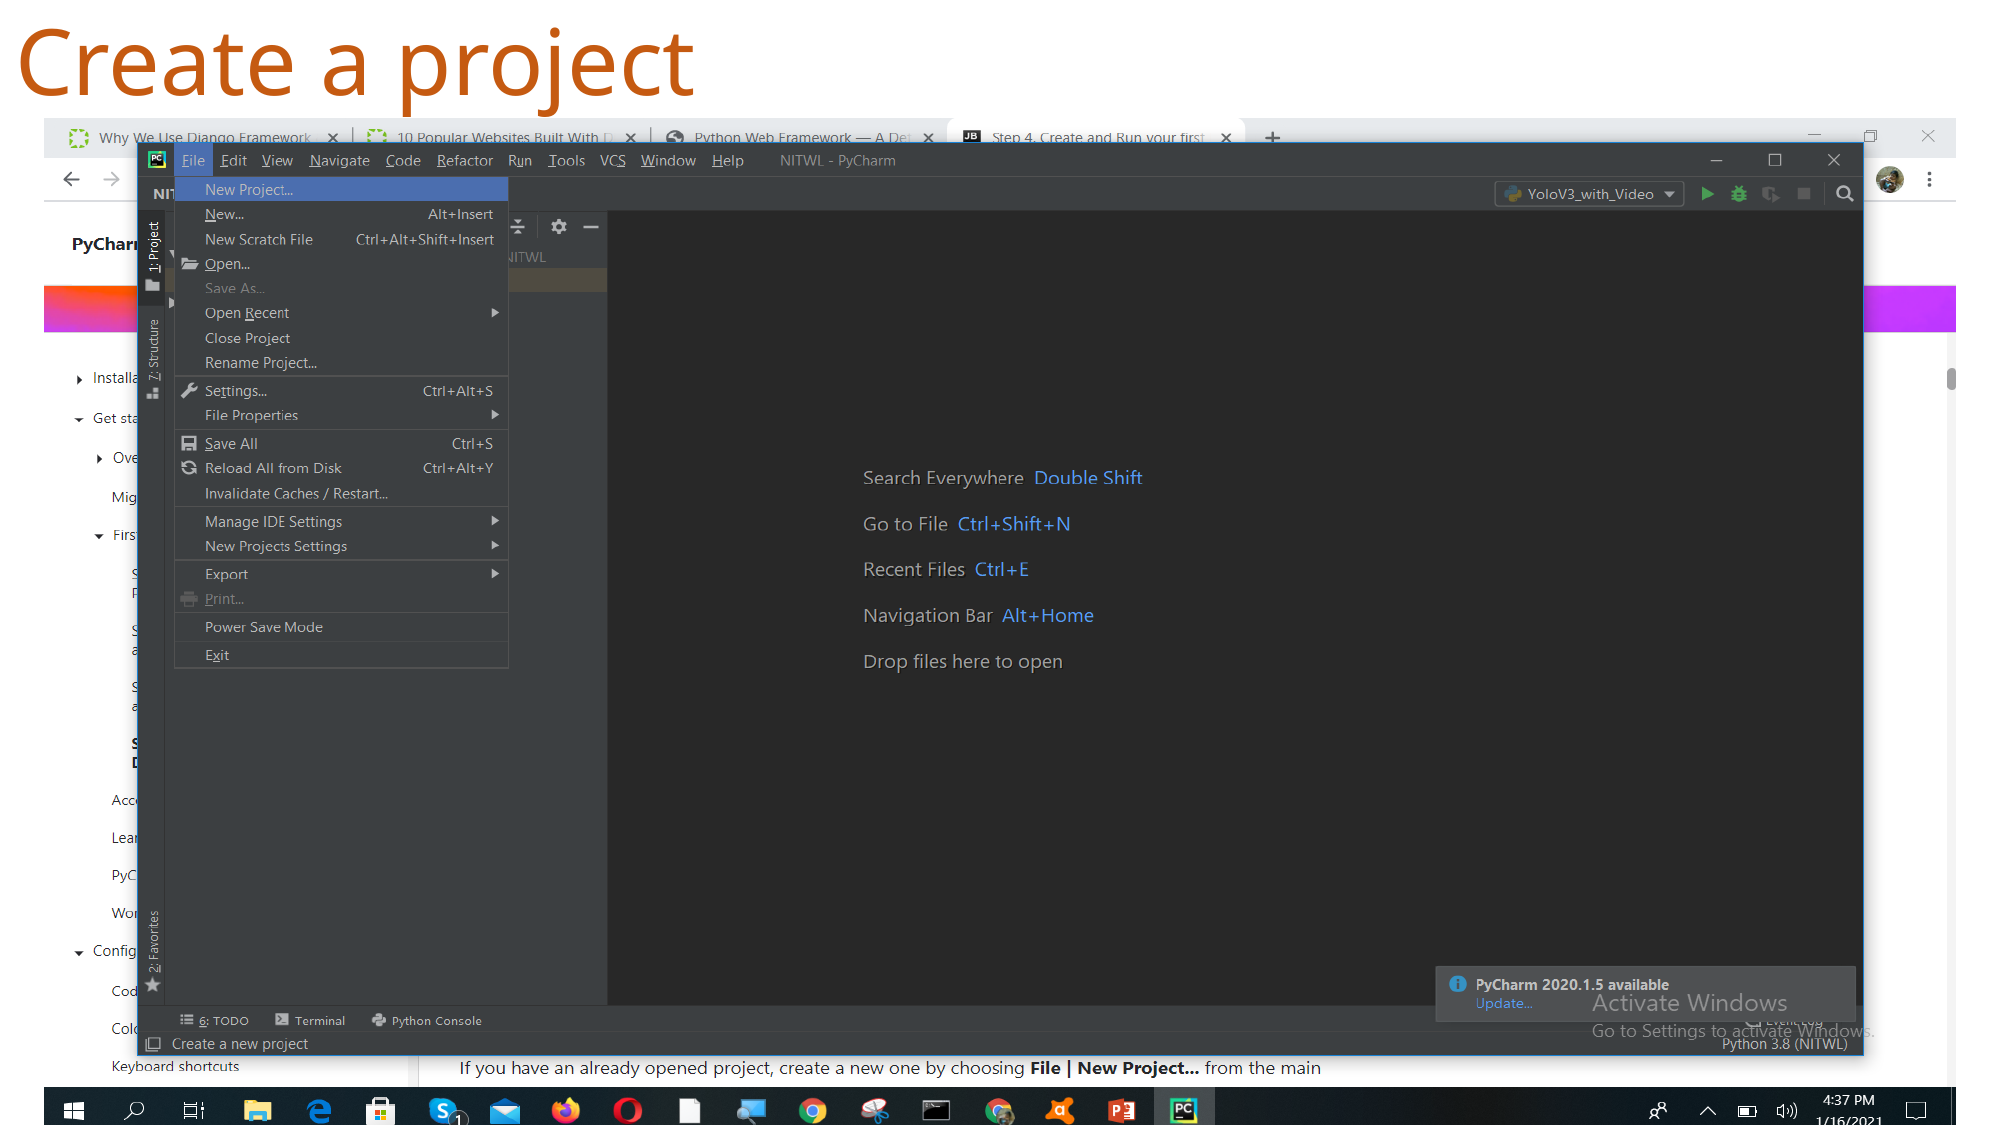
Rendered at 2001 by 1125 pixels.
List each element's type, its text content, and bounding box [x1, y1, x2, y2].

title Create a project [0, 0, 1725, 131]
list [44, 118, 1956, 1125]
